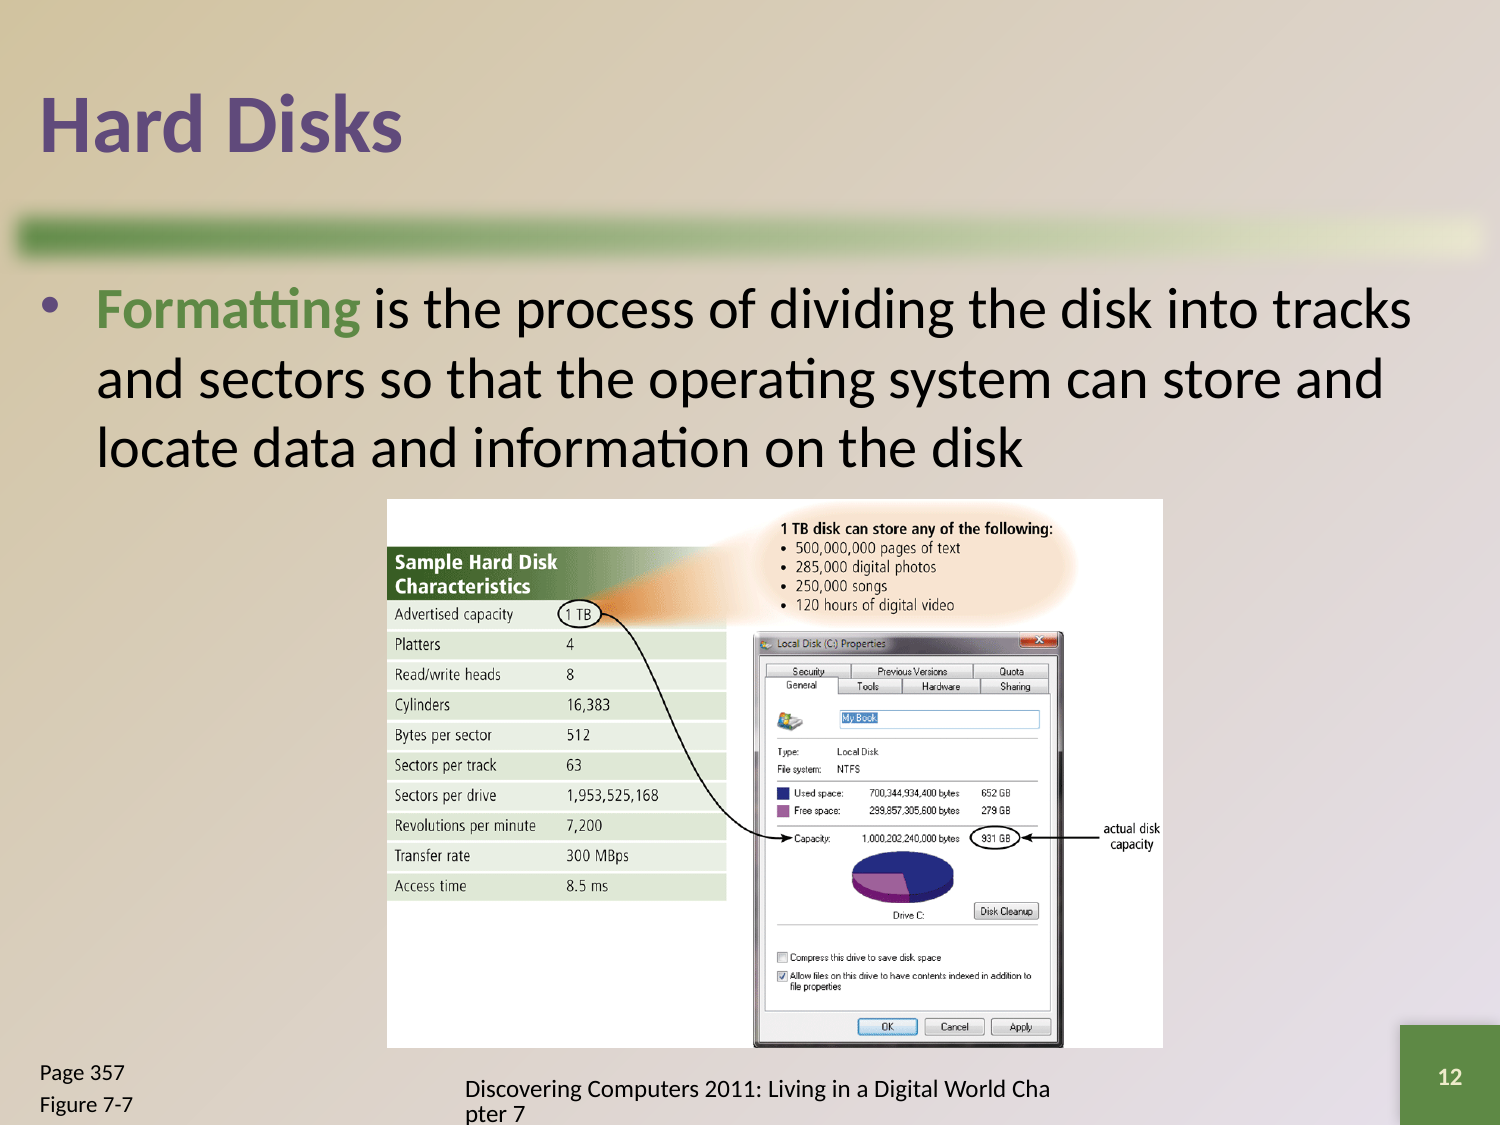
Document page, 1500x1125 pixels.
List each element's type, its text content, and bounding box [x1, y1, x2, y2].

footer Discovering Computers 2011: Living in a Digital World Chapter 7 [450, 1057, 1075, 1125]
slide_number 12 [1400, 1025, 1500, 1125]
title Hard Disks [24, 24, 1475, 213]
picture [387, 499, 1163, 1048]
list Formatting is the process of dividing the disk into tracks and sectors so that the operating system can store and locate data and information on the disk [24, 262, 1475, 1025]
list Page 357 Figure 7-7 [24, 1050, 300, 1125]
